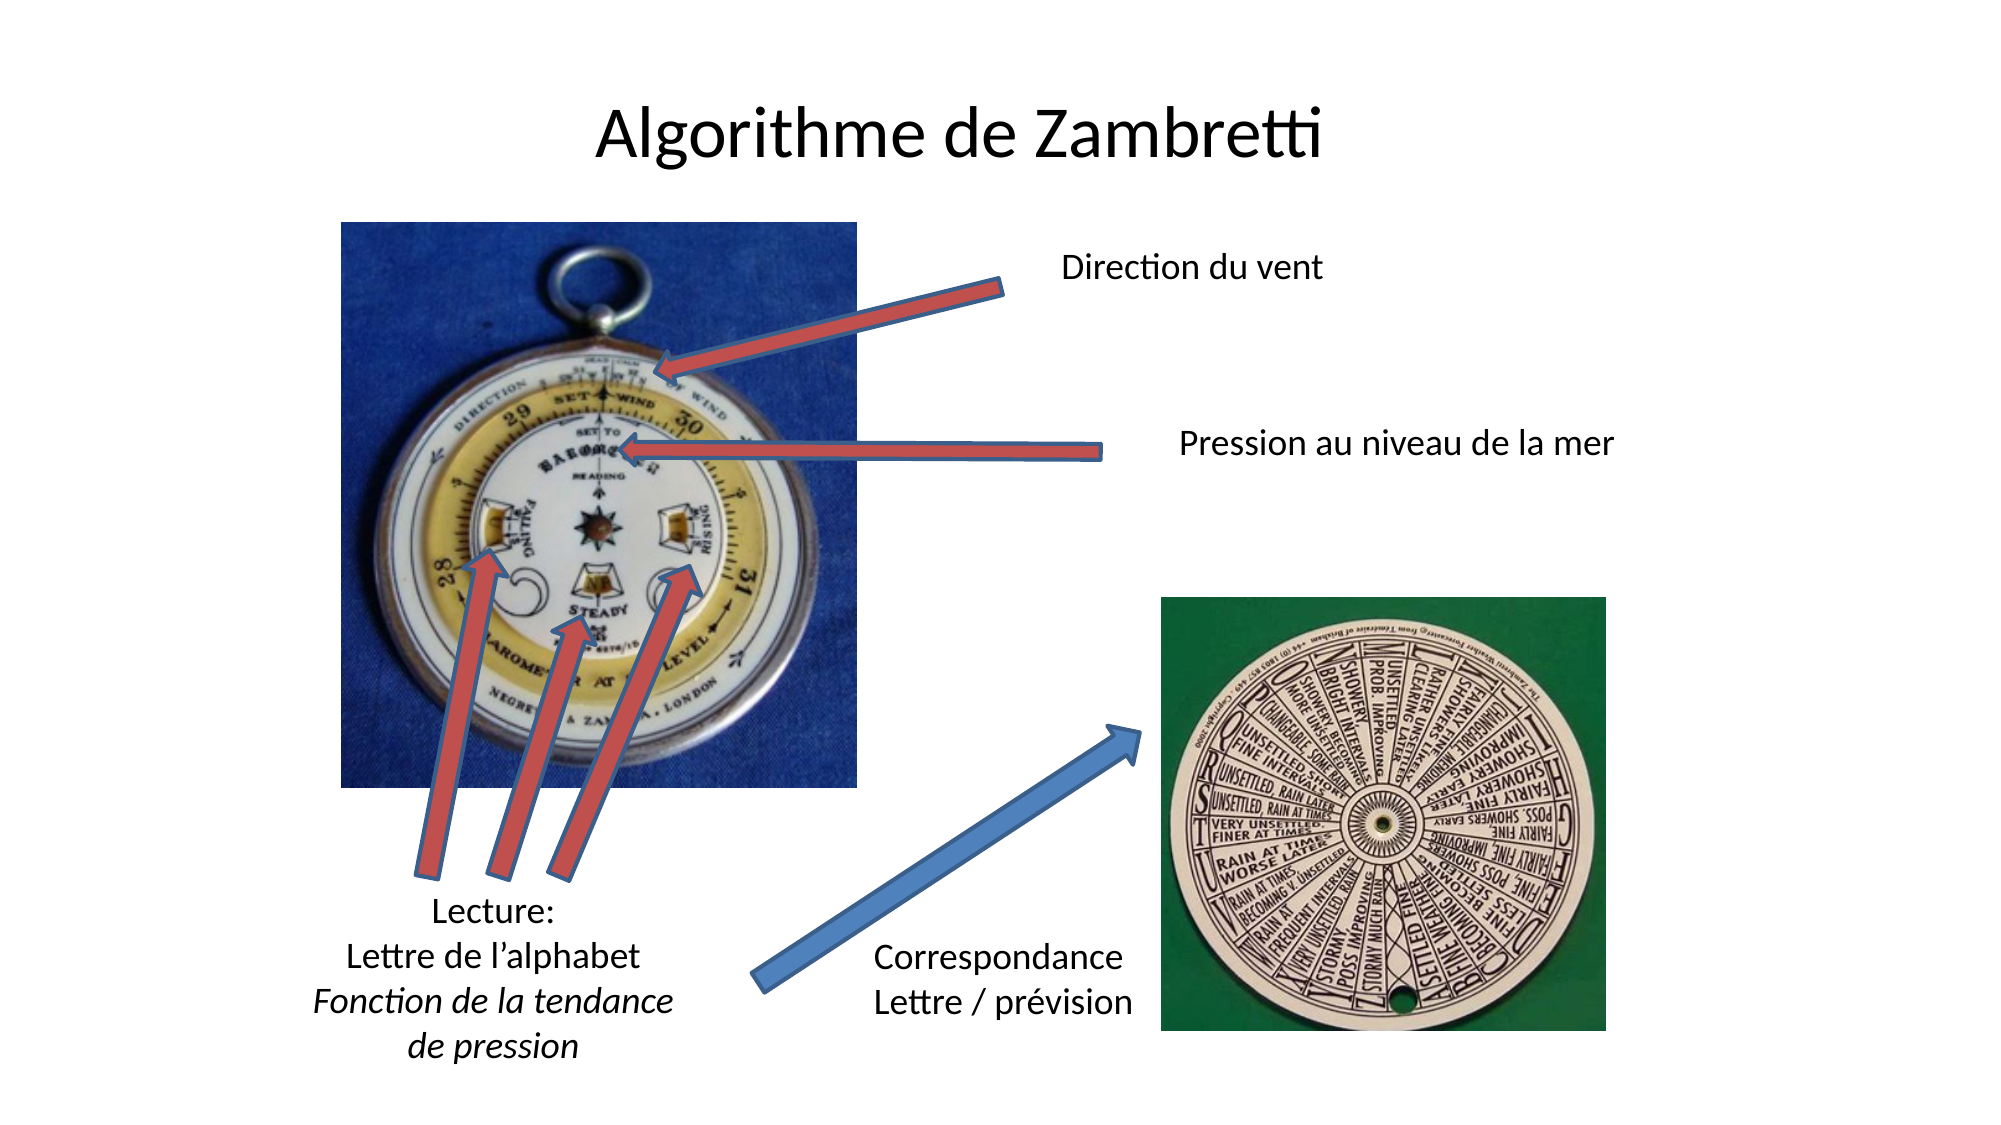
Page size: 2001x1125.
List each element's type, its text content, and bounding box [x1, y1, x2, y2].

text_box [749, 723, 1142, 995]
text_box Lecture: Lettre de l’alphabet Fonction de la tendance de pression [235, 878, 752, 1074]
text_box Pression au niveau de la mer [1164, 410, 1631, 470]
text_box [413, 796, 457, 878]
text_box [546, 796, 608, 883]
text_box Correspondance Lettre / prévision [859, 925, 1149, 1030]
text_box [485, 796, 538, 878]
picture [341, 222, 857, 788]
text_box Direction du vent [1046, 234, 1339, 295]
text_box [862, 440, 1103, 462]
text_box [862, 276, 1005, 332]
picture [1161, 597, 1606, 1032]
text_box Algorithme de Zambretti [285, 76, 1635, 180]
